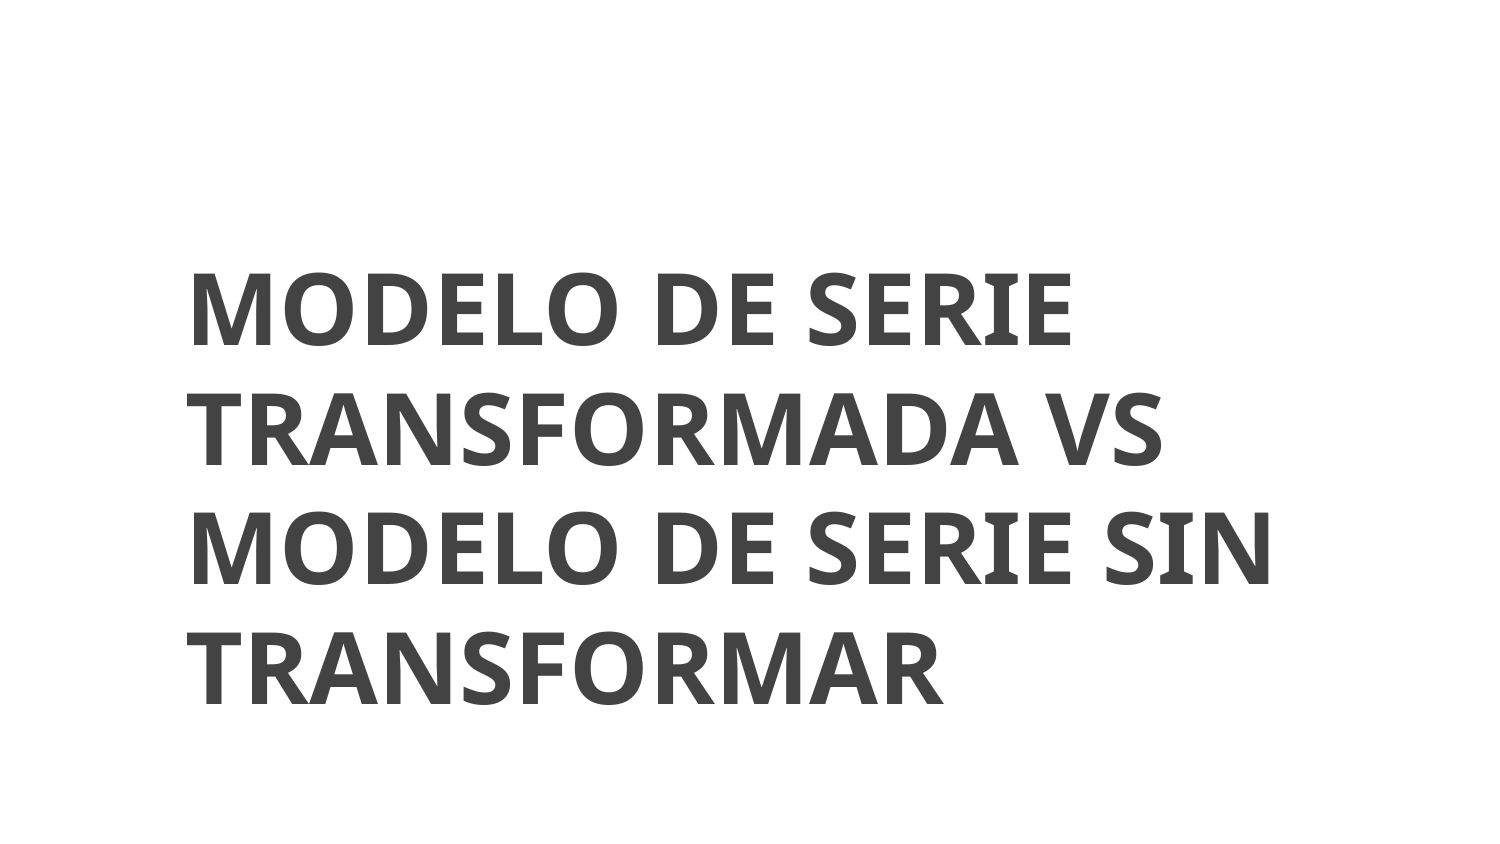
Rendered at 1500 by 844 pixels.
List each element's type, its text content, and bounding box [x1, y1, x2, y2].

title MODELO DE SERIE TRANSFORMADA VS MODELO DE SERIE SIN TRANSFORMAR [170, 279, 1310, 740]
